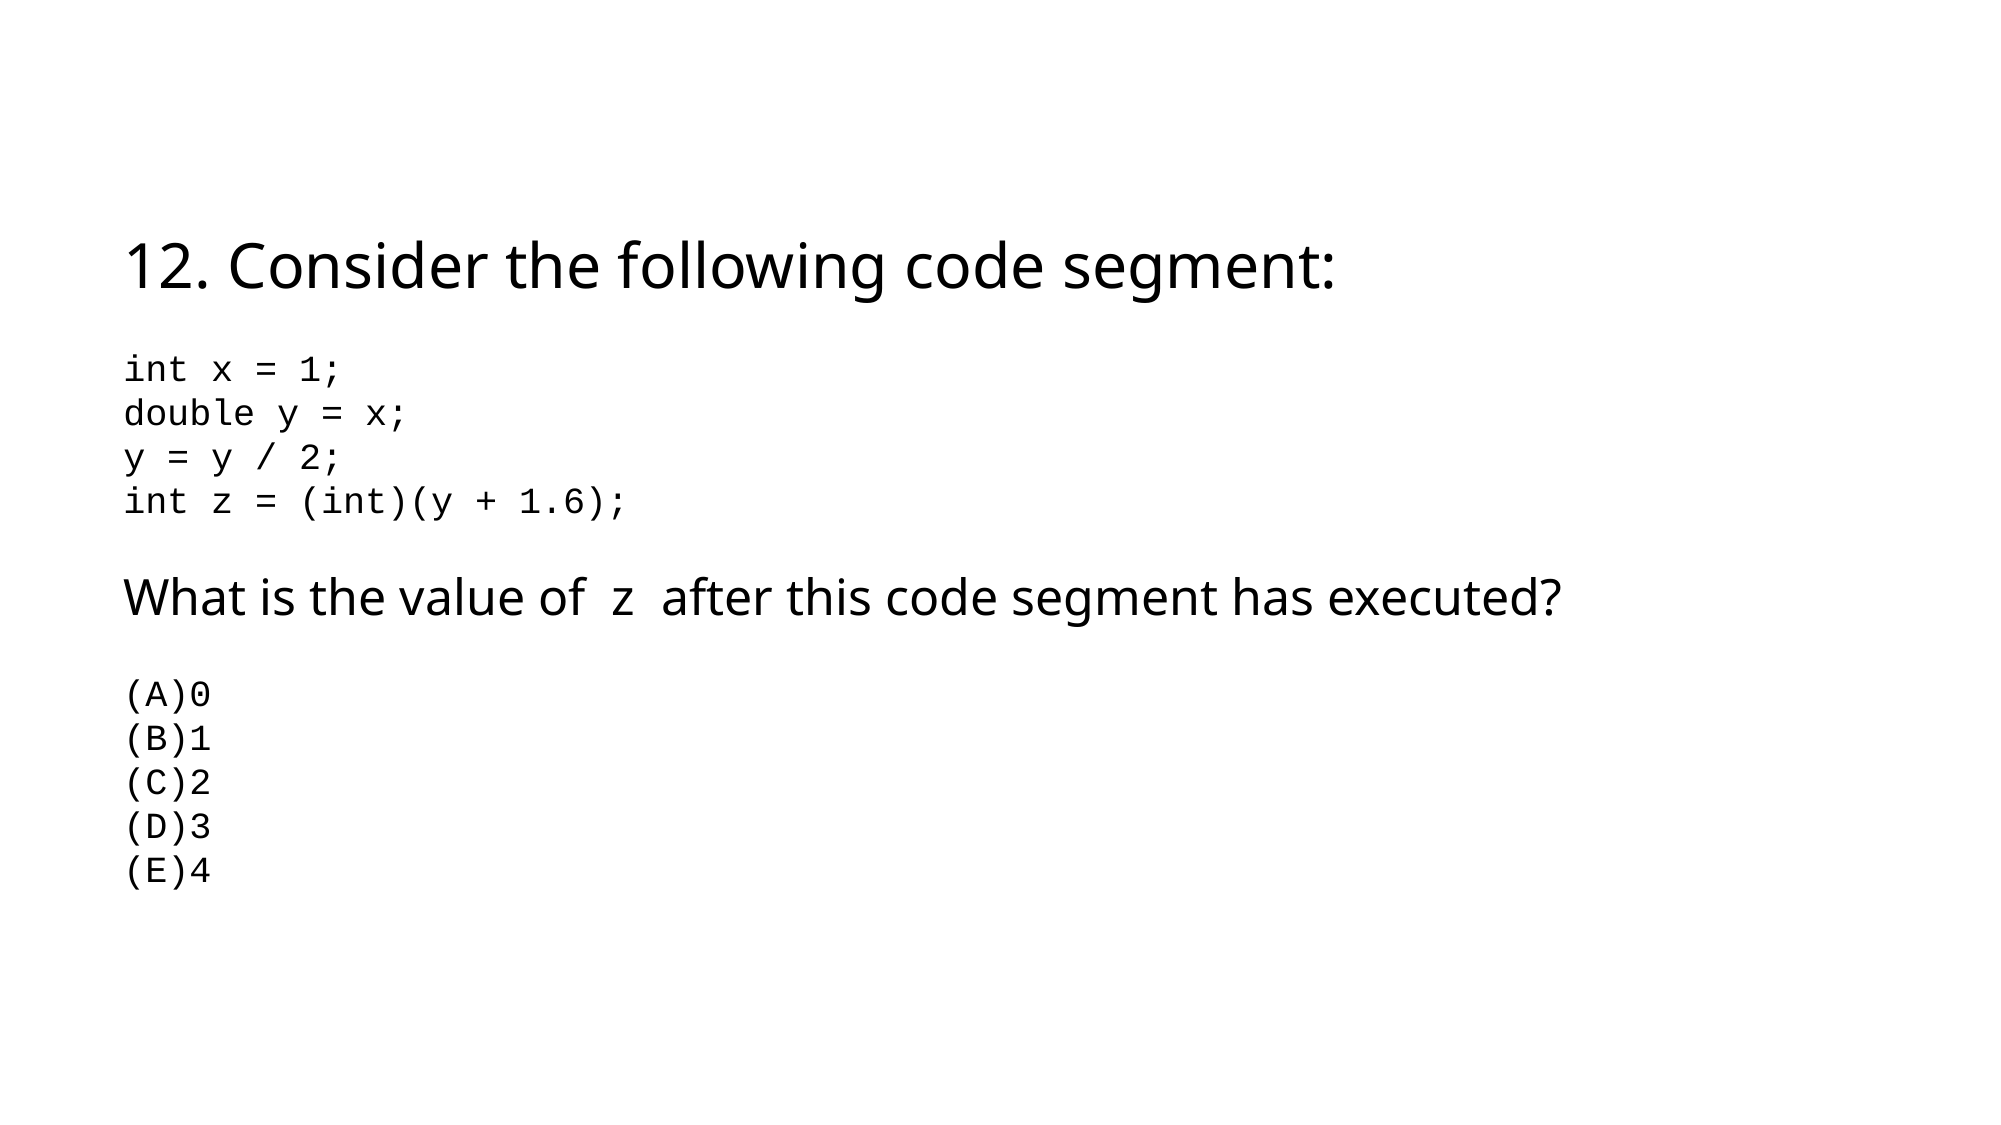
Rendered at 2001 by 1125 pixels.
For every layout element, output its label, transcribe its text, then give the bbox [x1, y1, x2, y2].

text_box 12. Consider the following code segment: int x = 1; double y = x; y = y / 2; int z = (int)(y + 1.6); What is the value of z after this code segment has executed? 0 1 2 3 4 [108, 218, 1578, 942]
